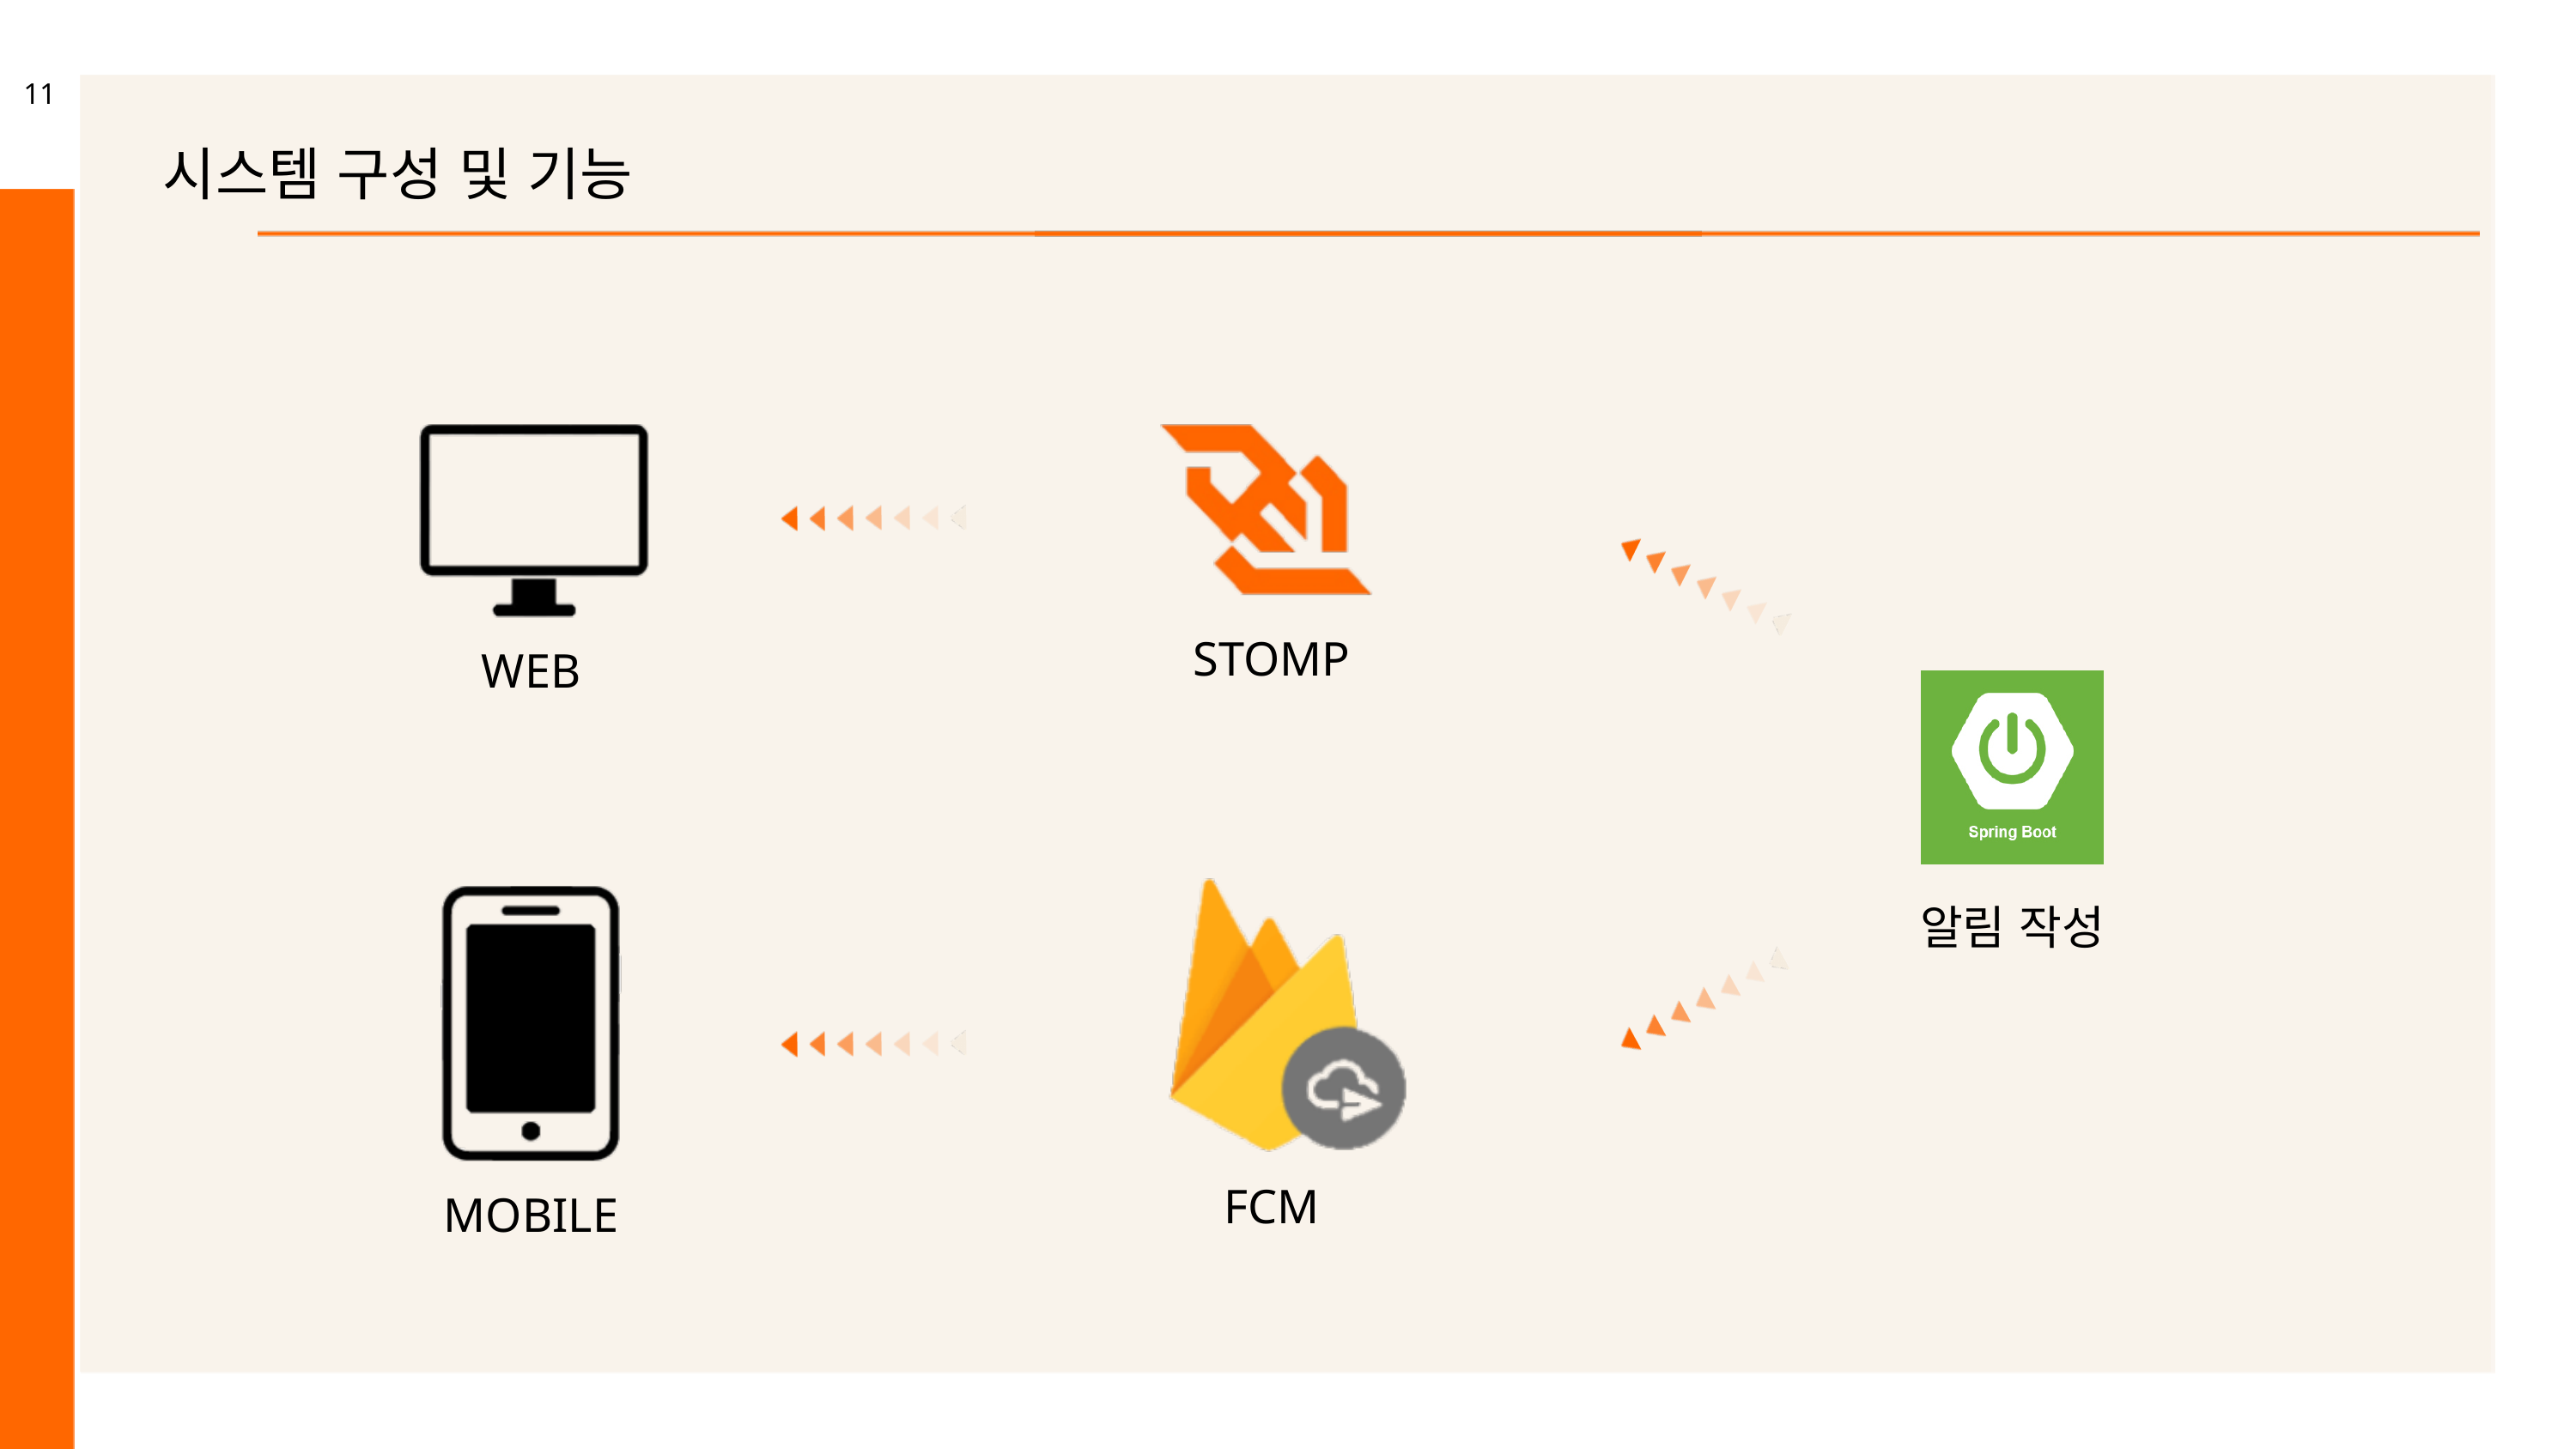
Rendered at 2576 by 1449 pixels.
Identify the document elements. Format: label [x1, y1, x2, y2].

text_box [0, 0, 2496, 1449]
